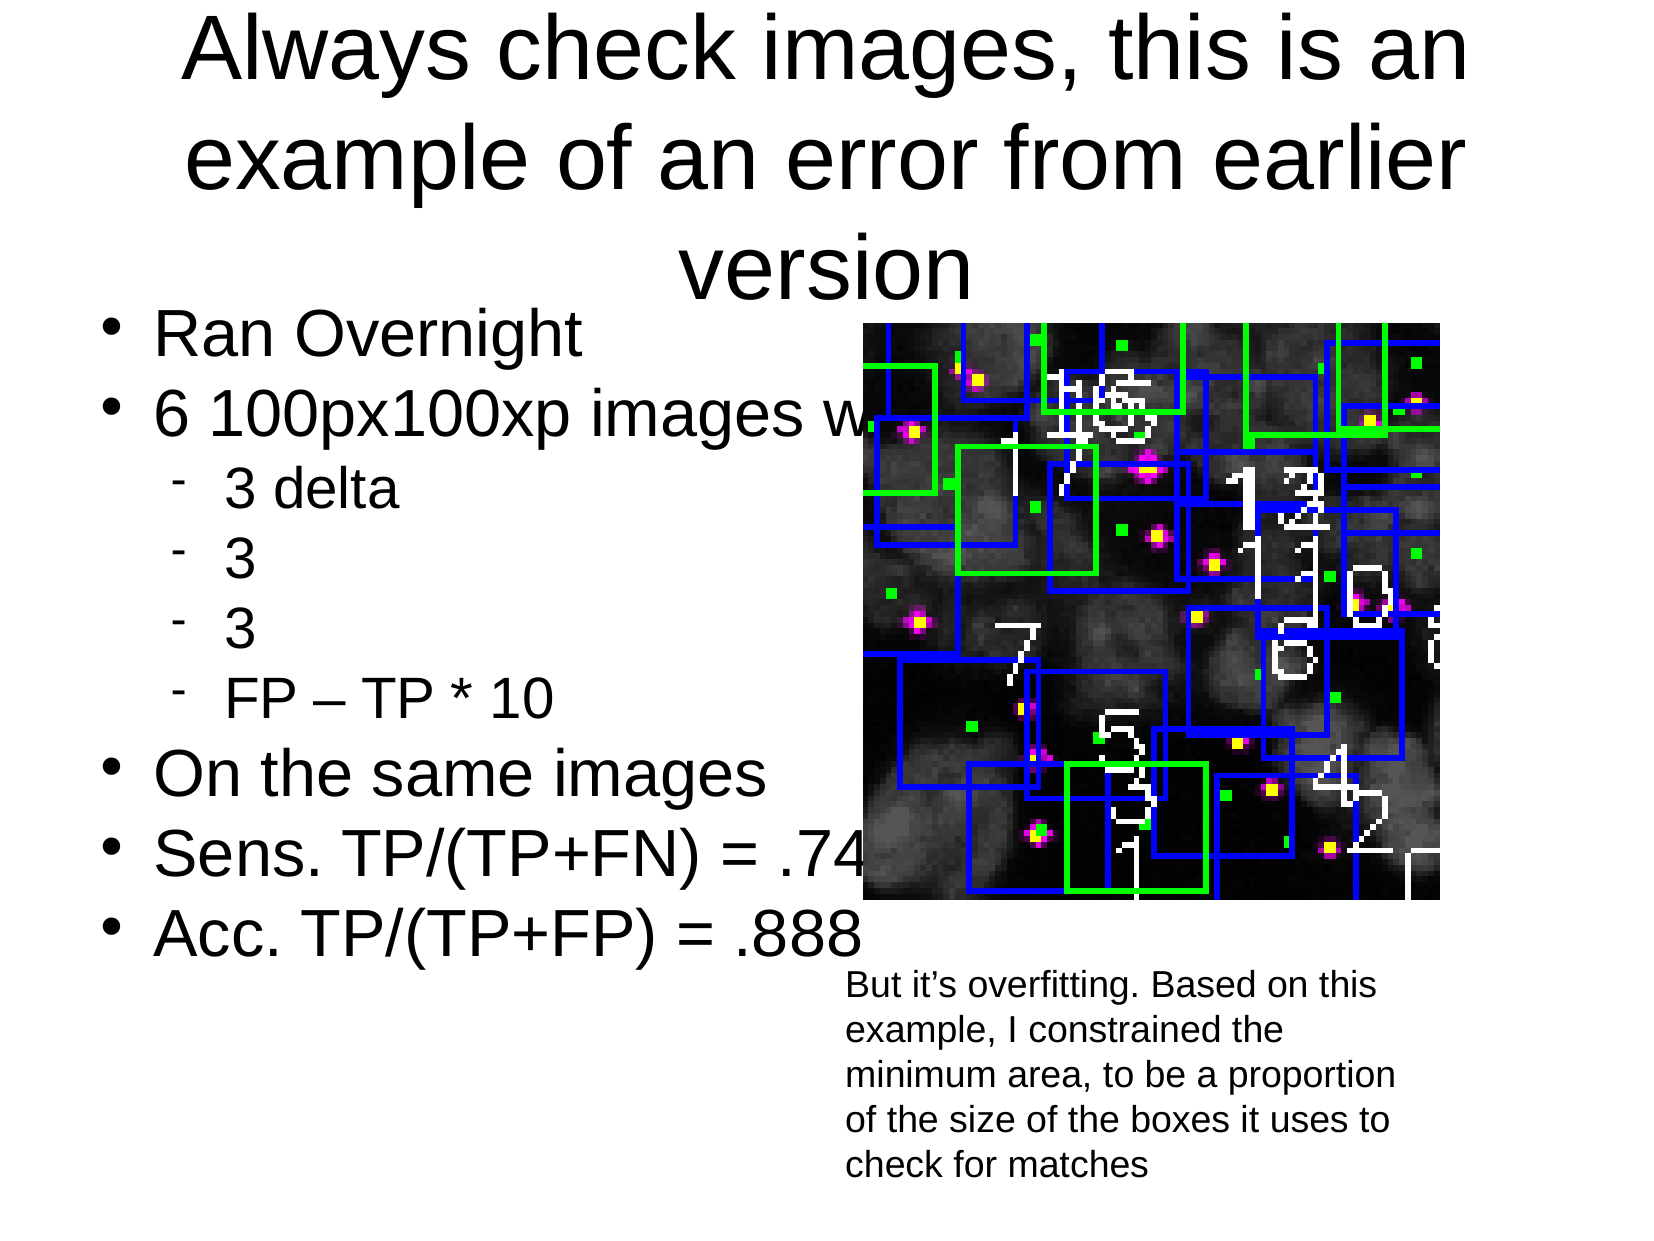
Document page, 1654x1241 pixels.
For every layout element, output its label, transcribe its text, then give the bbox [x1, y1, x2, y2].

text_box But it’s overfitting. Based on this example, I constrained the minimum area, to be a proportion of the size of the boxes it uses to check for matches [830, 952, 1440, 1200]
text_box Ran Overnight 6 100px100xp images w/ 3 delta 3 3 FP – TP * 10 On the same images Sens. TP/(TP+FN) = .748 Acc. TP/(TP+FP) = .888 [82, 290, 1571, 1010]
picture [863, 323, 1441, 901]
text_box Always check images, this is an example of an error from earlier version [82, 0, 1571, 290]
